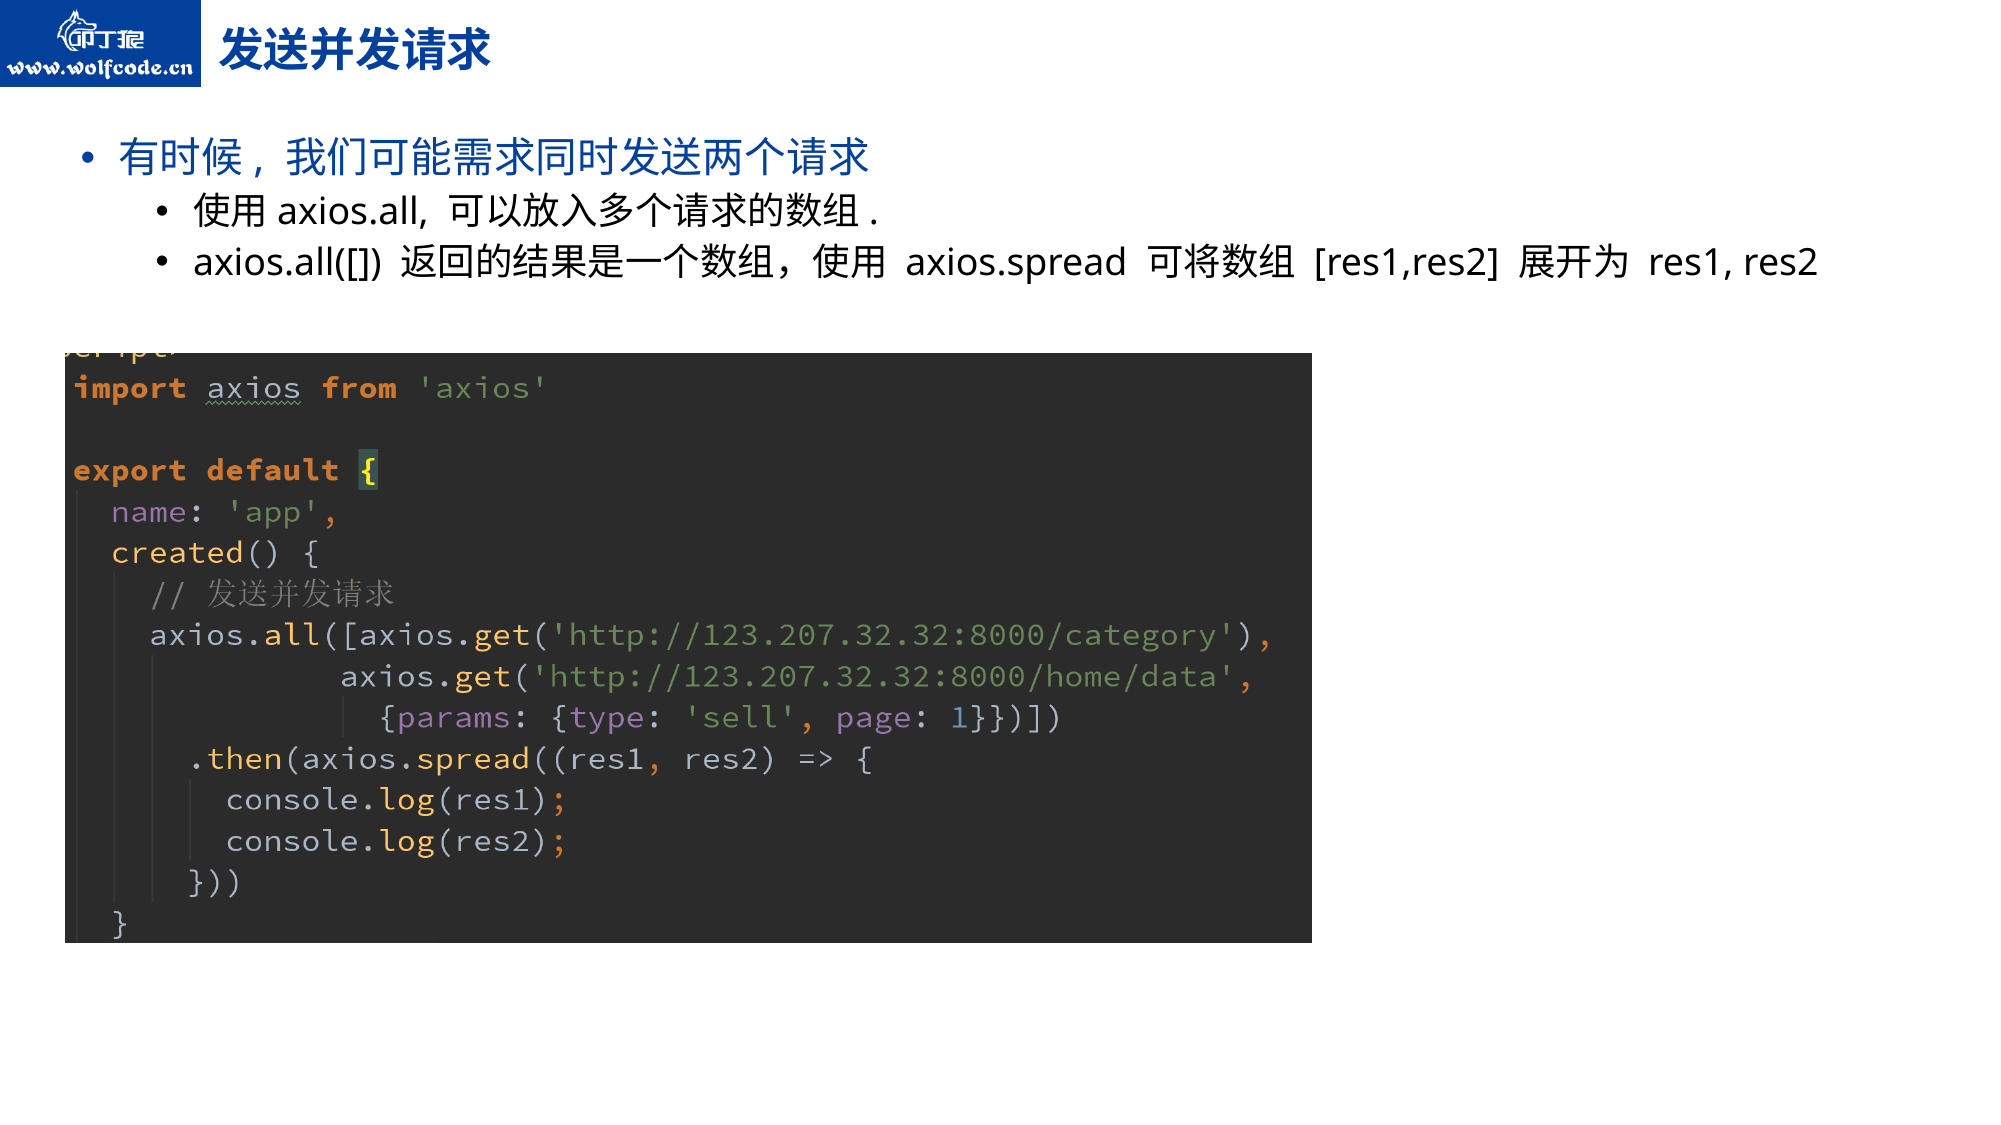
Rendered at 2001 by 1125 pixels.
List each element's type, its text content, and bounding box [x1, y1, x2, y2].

title 发送并发请求 [203, 20, 2000, 97]
list 有时候, 我们可能需求同时发送两个请求 使用axios.all, 可以放入多个请求的数组. axios.all([]) 返回的结果是一个数组，使用 axios.spread 可将数组 [res1,res2] 展开为 res1, res2 [65, 129, 1863, 1014]
picture [65, 353, 1312, 943]
picture [0, 0, 201, 87]
